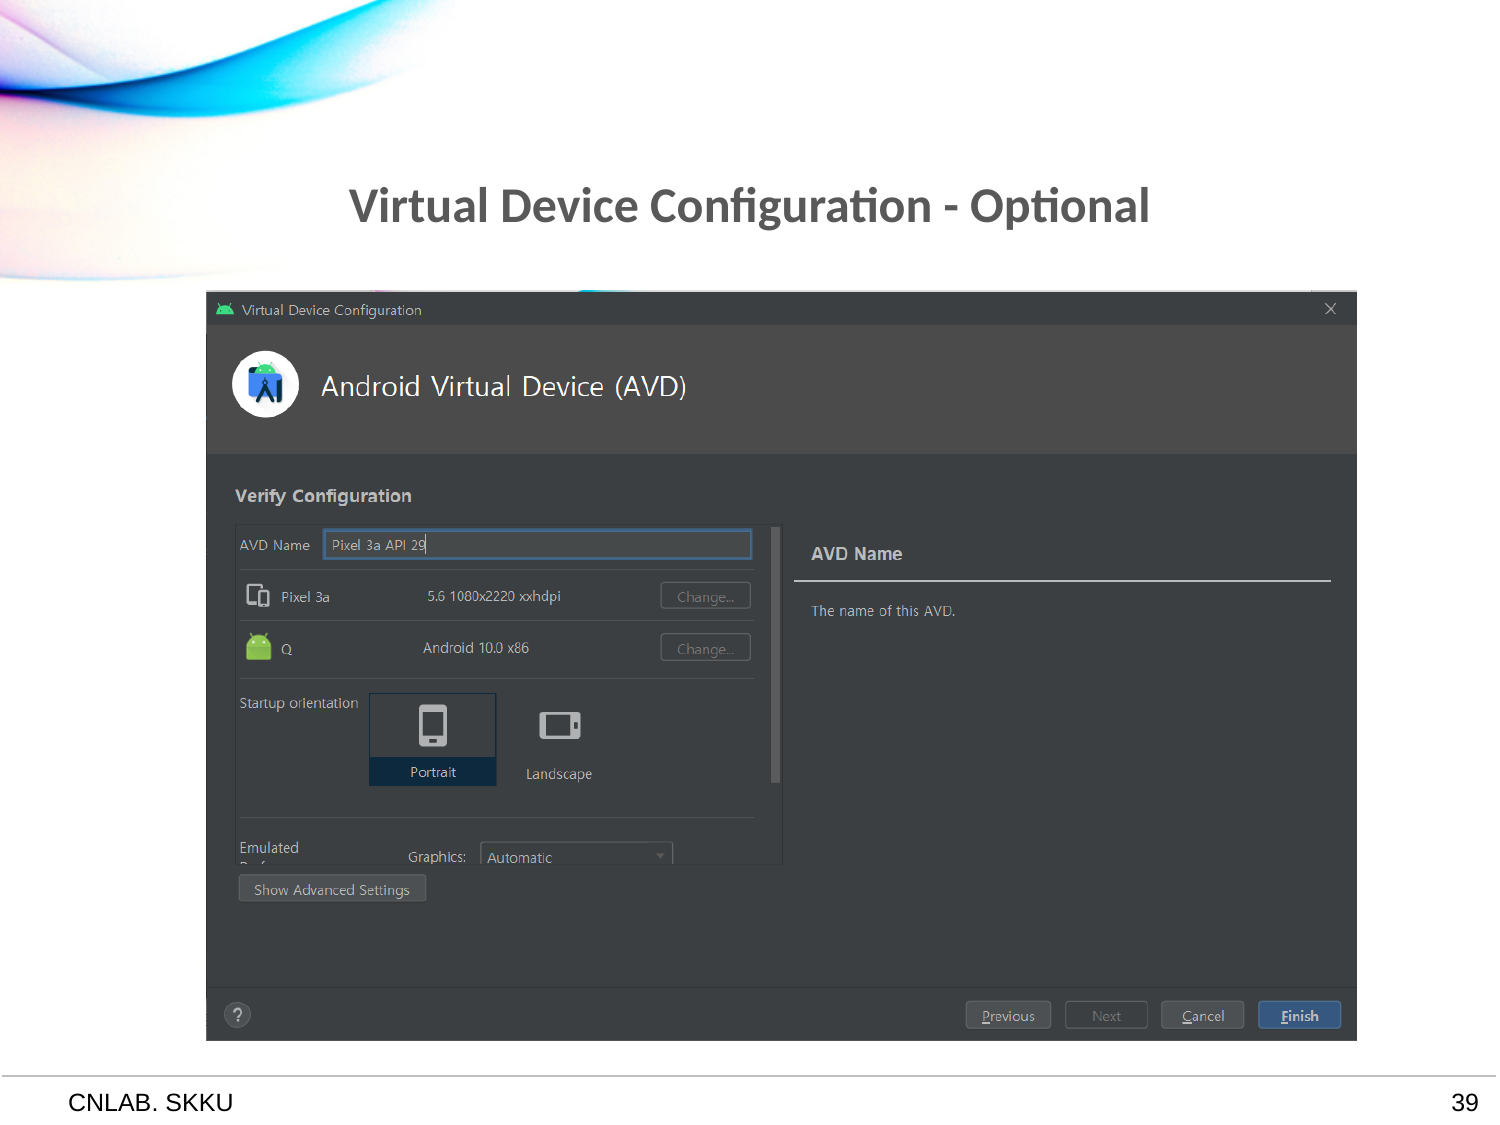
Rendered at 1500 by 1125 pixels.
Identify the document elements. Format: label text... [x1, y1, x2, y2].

slide_number 39 [1144, 1080, 1495, 1123]
title Virtual Device Configuration - Optional [75, 160, 1425, 244]
picture [0, 0, 1357, 1041]
